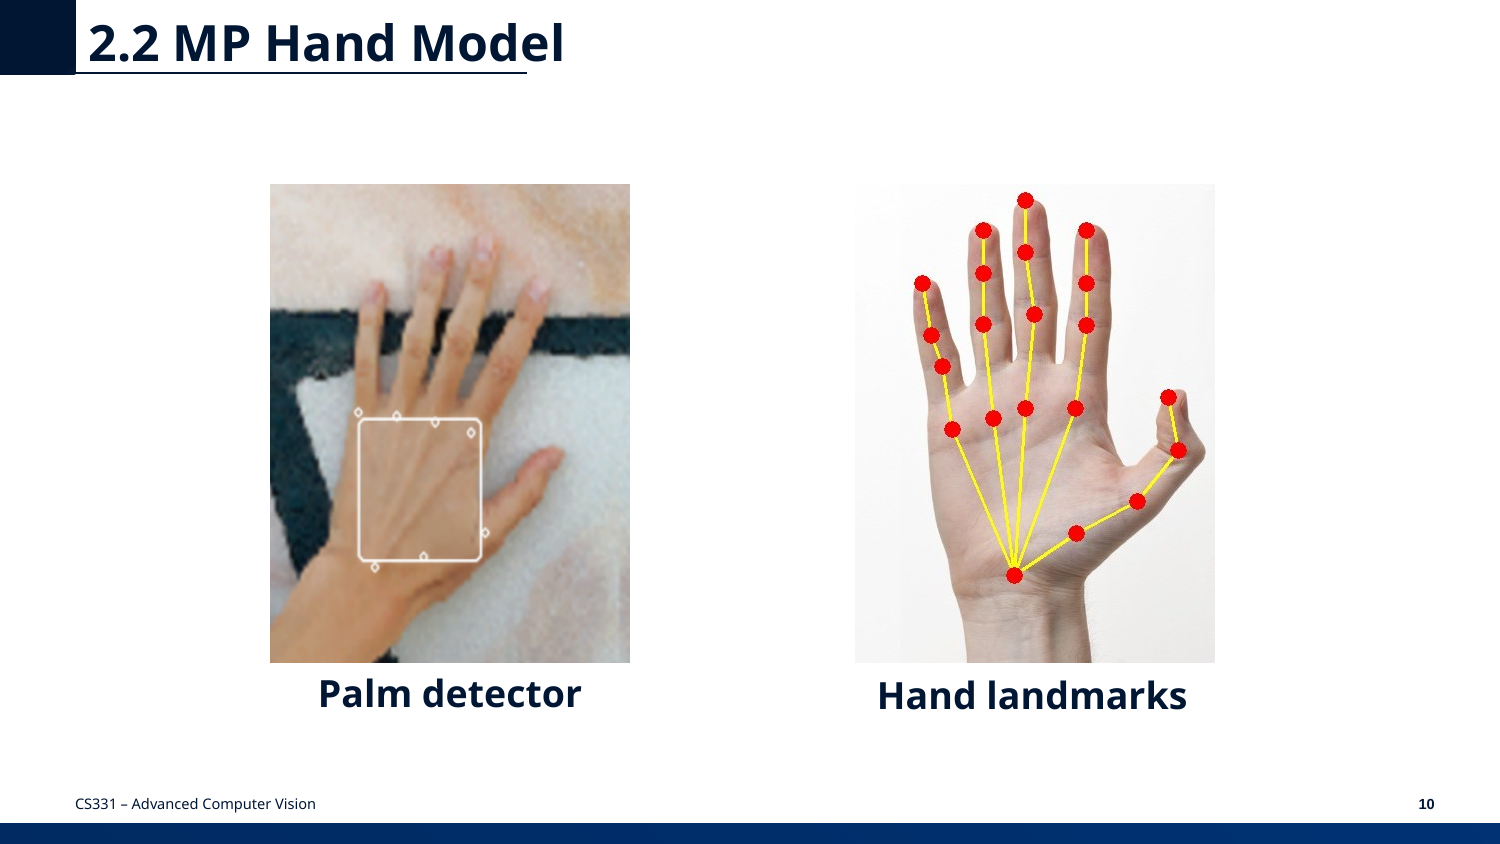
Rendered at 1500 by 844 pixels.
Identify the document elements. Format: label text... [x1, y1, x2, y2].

text_box [0, 0, 76, 75]
text_box 2.2 MP Hand Model [76, 0, 1247, 56]
text_box 10 [1403, 780, 1476, 821]
text_box CS331 – Advanced Computer Vision [60, 780, 482, 821]
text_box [270, 183, 1306, 771]
text_box [0, 821, 1500, 844]
